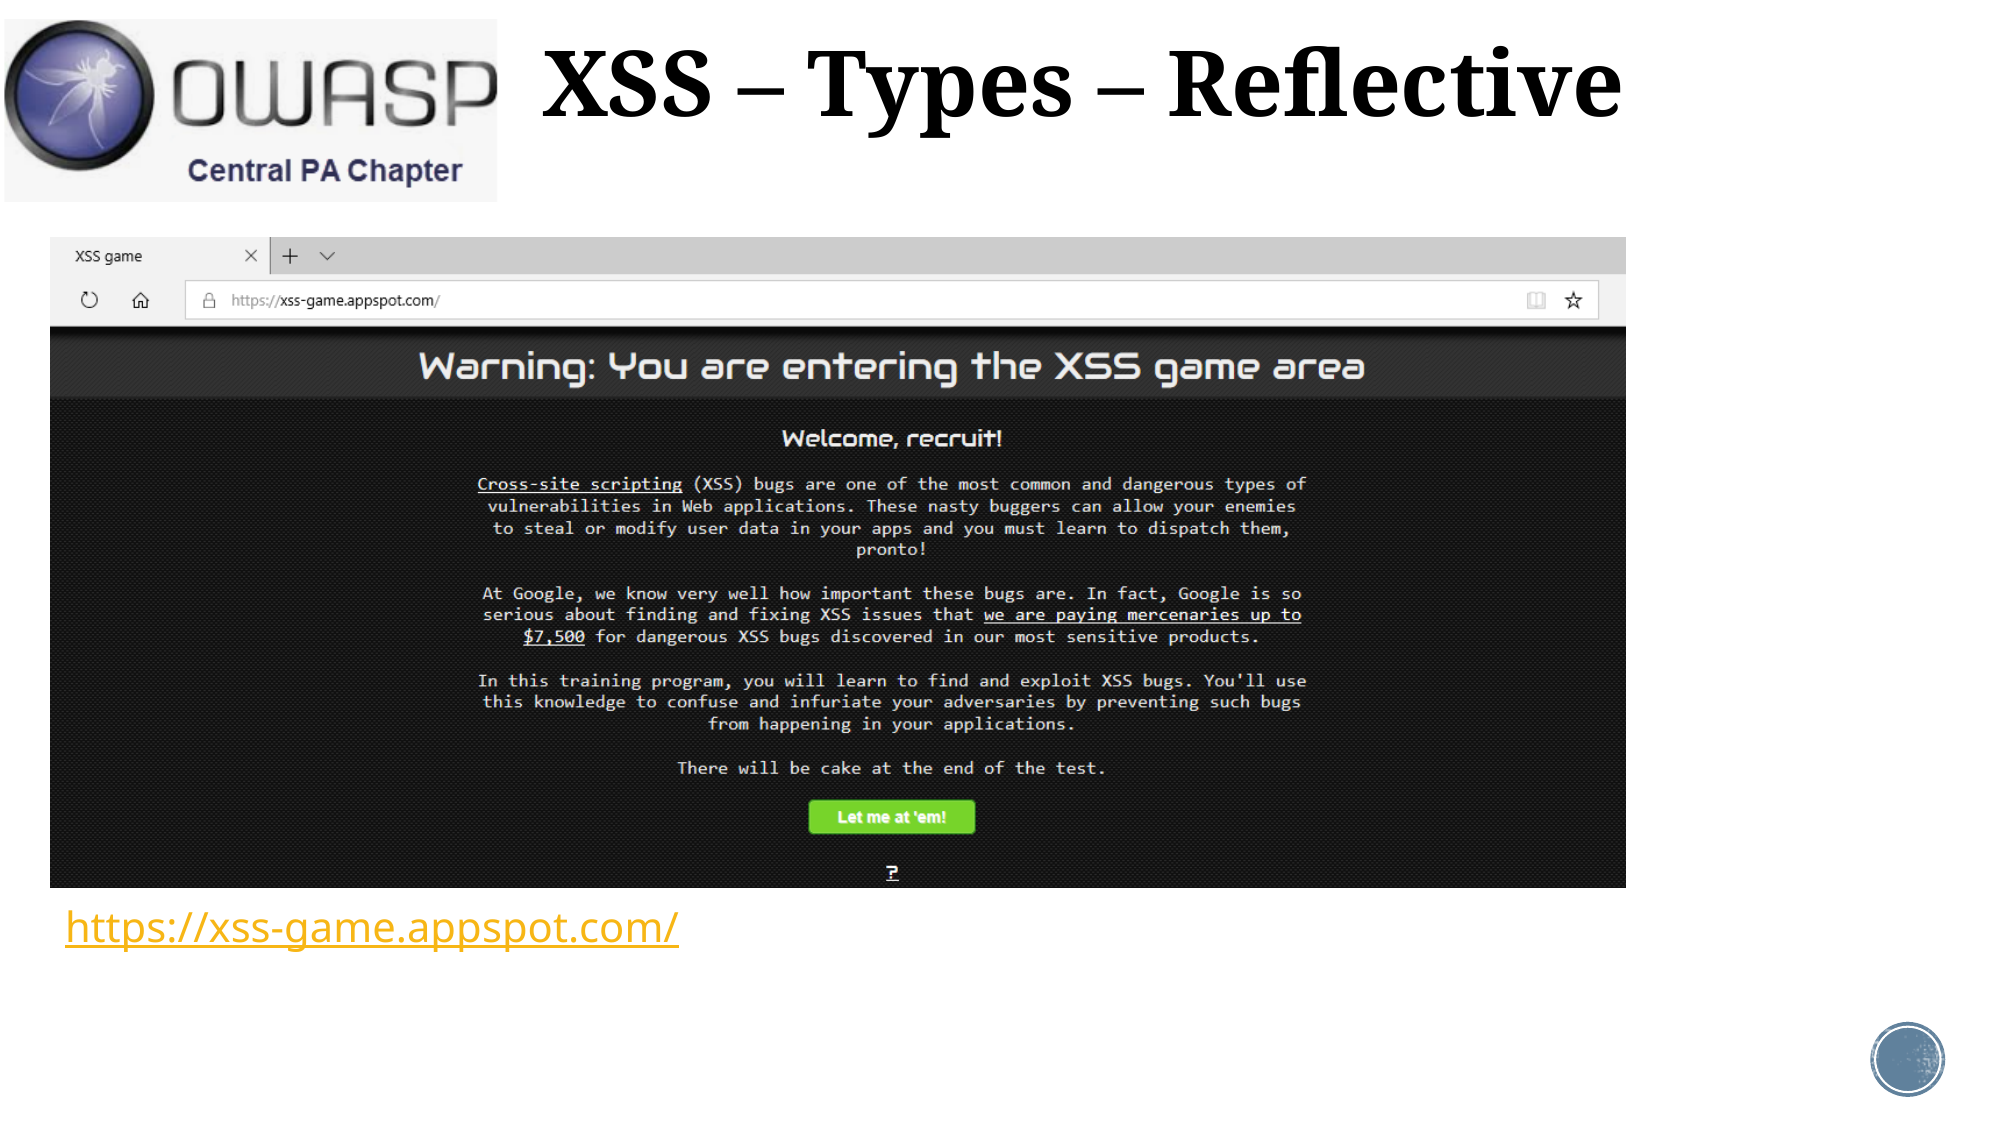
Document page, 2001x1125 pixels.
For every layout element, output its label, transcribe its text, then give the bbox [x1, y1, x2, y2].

picture [50, 237, 1626, 888]
picture [0, 19, 502, 202]
title XSS – Types – Reflective [527, 30, 2000, 144]
list https://xss-game.appspot.com/ [50, 893, 1058, 955]
